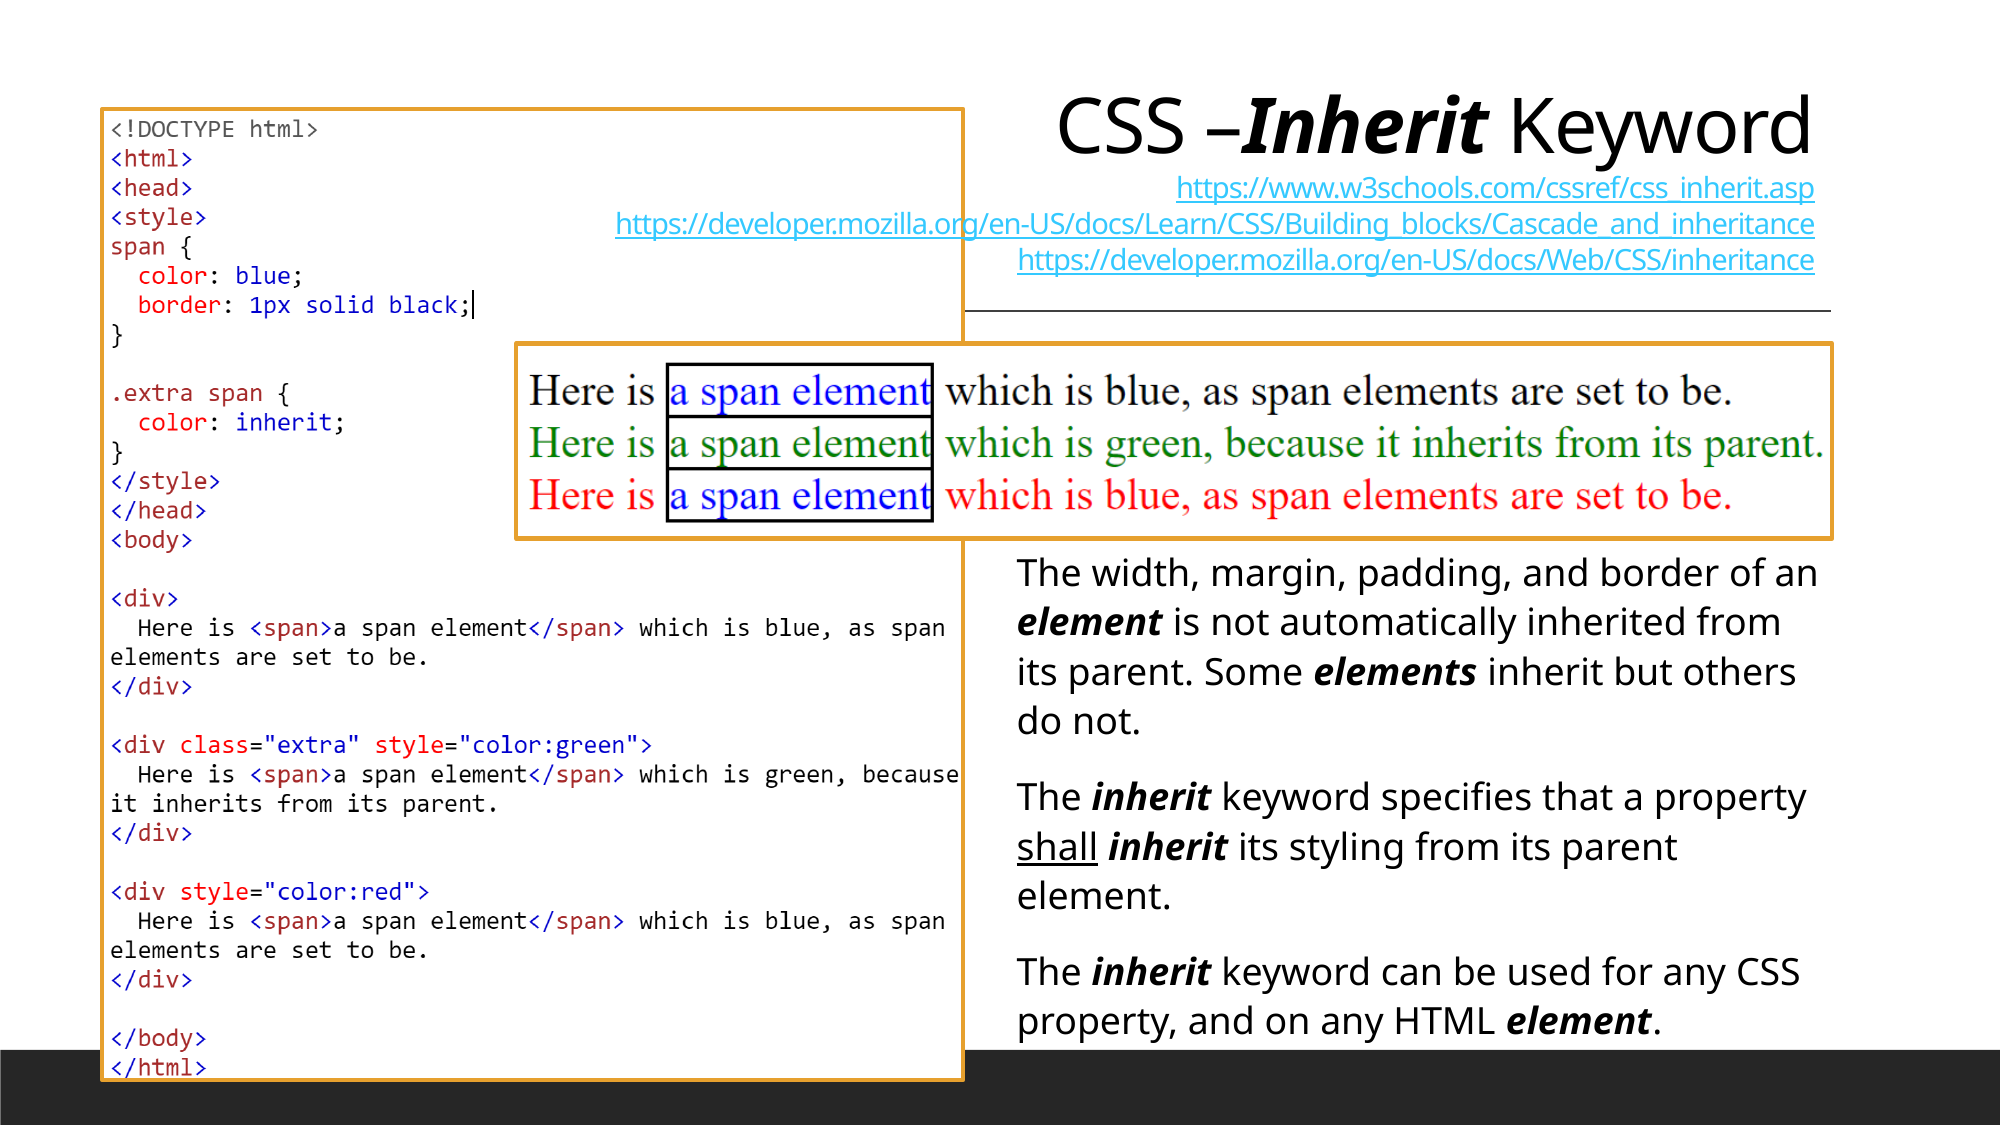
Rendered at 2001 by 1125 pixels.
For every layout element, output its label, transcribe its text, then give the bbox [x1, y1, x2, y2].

list The width, margin, padding, and border of an element is not automatically inherited from its parent. Some elements inherit but others do not. The inherit keyword specifies that a property shall inherit its styling from its parent element. The inherit keyword can be used for any CSS property, and on any HTML element. [1016, 544, 1830, 1050]
title CSS –Inherit Keyword https://www.w3schools.com/cssref/css_inherit.asp https://developer.mozilla.org/en-US/docs/Learn/CSS/Building_blocks/Cascade_and_inheritance https://developer.mozilla.org/en-US/docs/Web/CSS/inheritance [435, 47, 1830, 285]
picture [103, 110, 1831, 1079]
